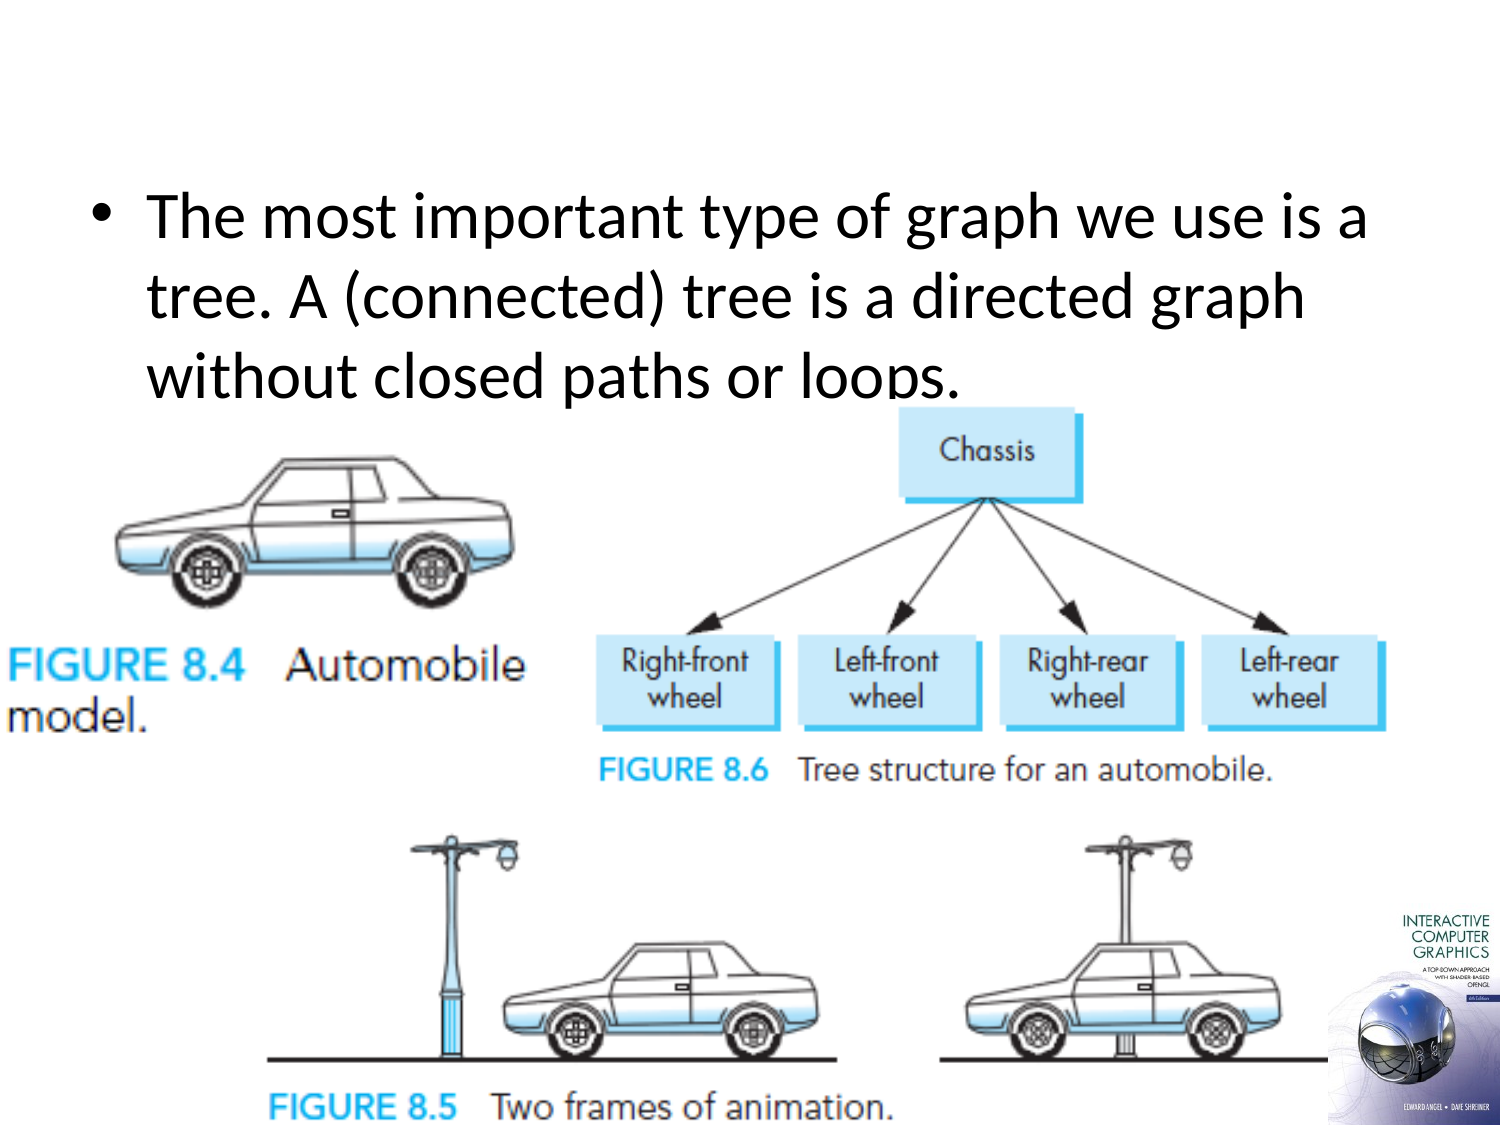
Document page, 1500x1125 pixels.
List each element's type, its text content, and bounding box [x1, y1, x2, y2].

list The most important type of graph we use is a tree. A (connected) tree is a directed graph without closed paths or loops. [75, 164, 1500, 1005]
picture [585, 398, 1391, 790]
picture [0, 444, 537, 745]
picture [256, 822, 1500, 1125]
